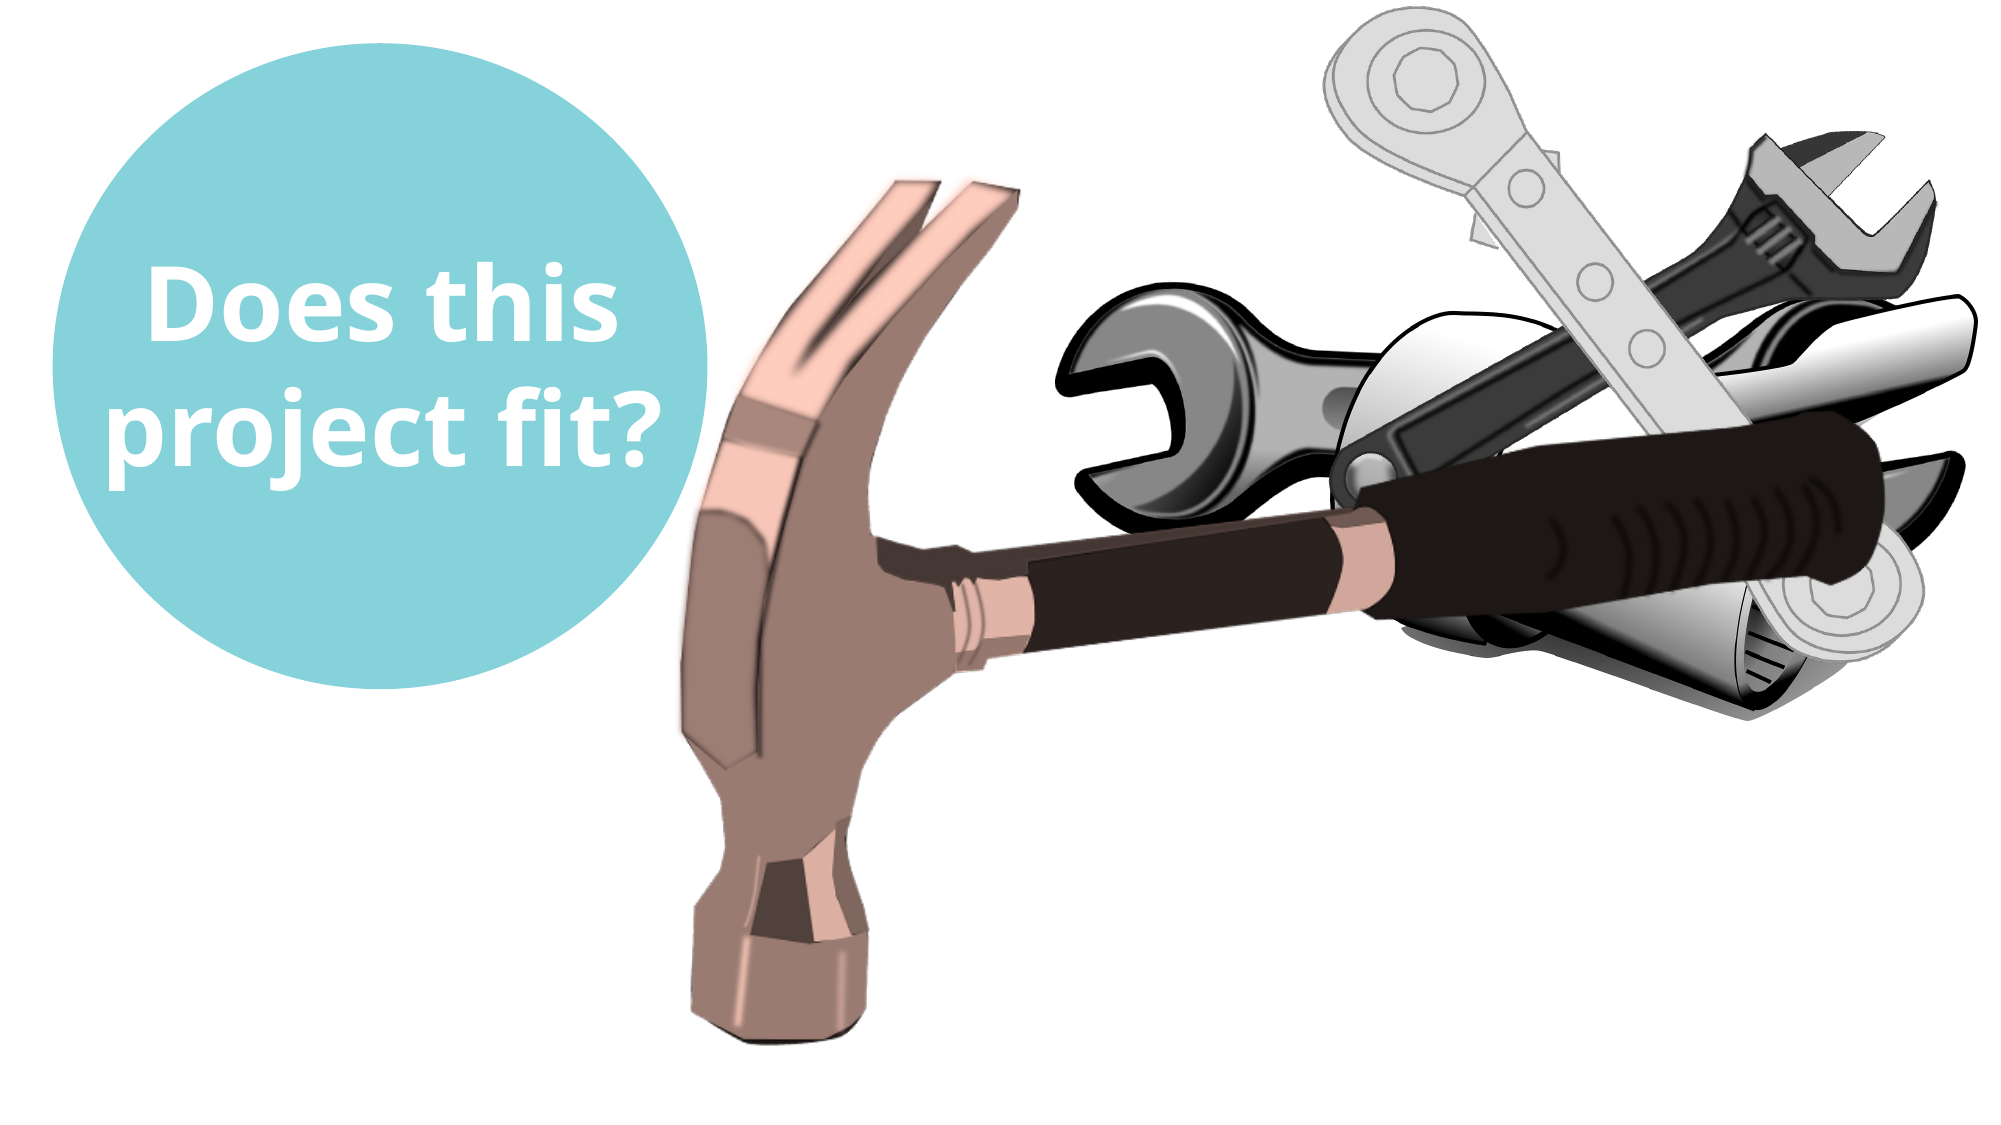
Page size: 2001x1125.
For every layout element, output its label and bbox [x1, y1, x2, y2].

text_box [52, 43, 708, 690]
picture [512, 0, 2000, 1035]
